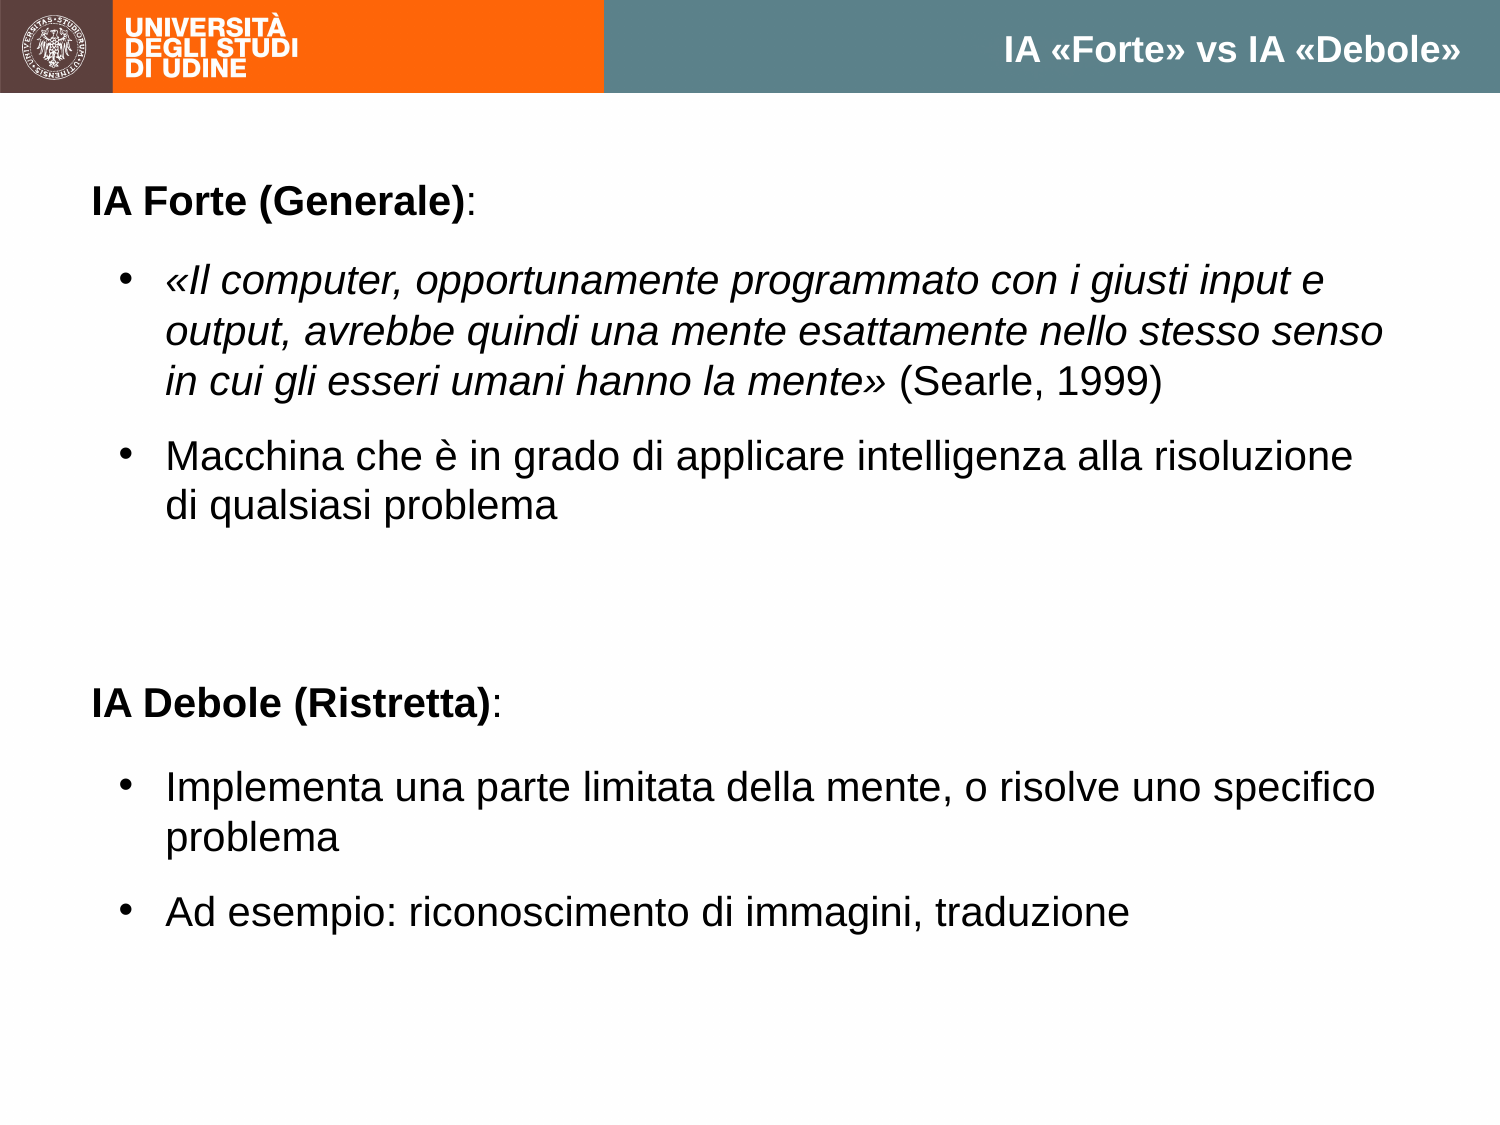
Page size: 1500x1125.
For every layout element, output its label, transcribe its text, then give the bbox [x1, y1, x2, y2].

text_box Implementa una parte limitata della mente, o risolve uno specifico problema Ad esempio: riconoscimento di immagini, traduzione [103, 752, 1412, 942]
text_box IA «Forte» vs IA «Debole» [501, 17, 1477, 78]
text_box IA Forte (Generale): [76, 166, 1177, 272]
picture [0, 0, 1500, 1125]
text_box IA Debole (Ristretta): [76, 668, 1177, 774]
text_box «Il computer, opportunamente programmato con i giusti input e output, avrebbe quindi una mente esattamente nello stesso senso in cui gli esseri umani hanno la mente» (Searle, 1999) Macchina che è in grado di applicare intelligenza alla risoluzione di qualsiasi problema [103, 245, 1412, 536]
